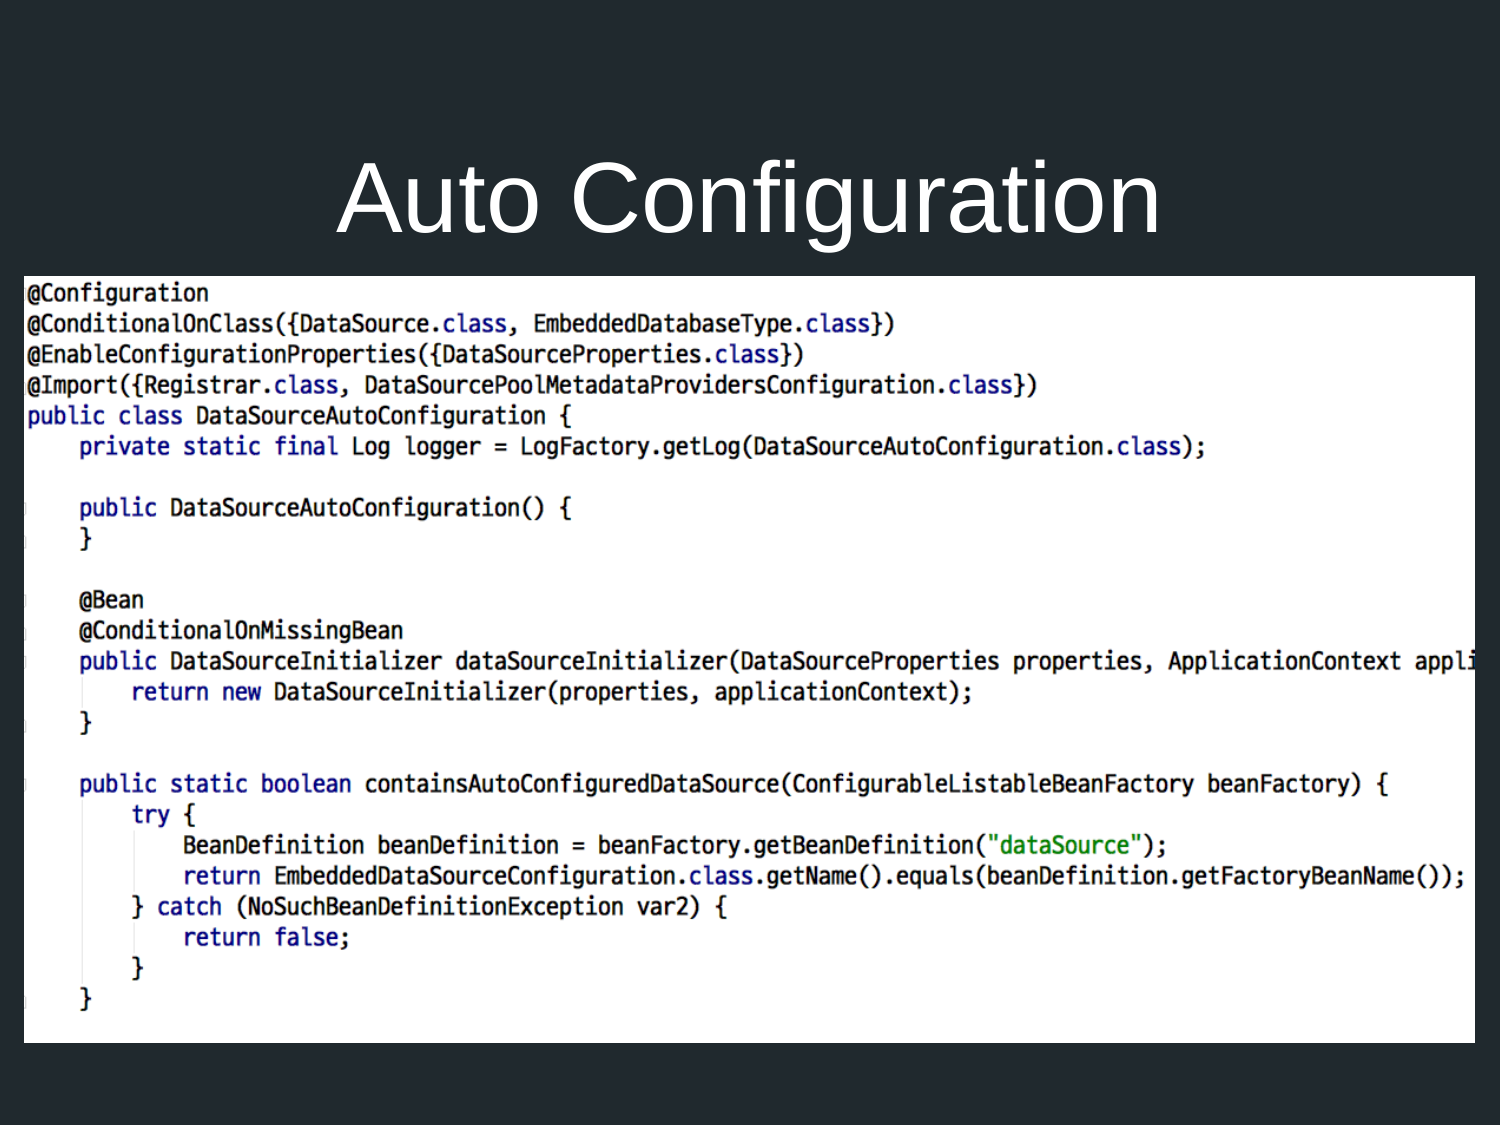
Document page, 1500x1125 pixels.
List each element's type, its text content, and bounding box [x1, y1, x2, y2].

text_box Auto Configuration [86, 61, 1414, 264]
picture [24, 276, 1476, 1043]
